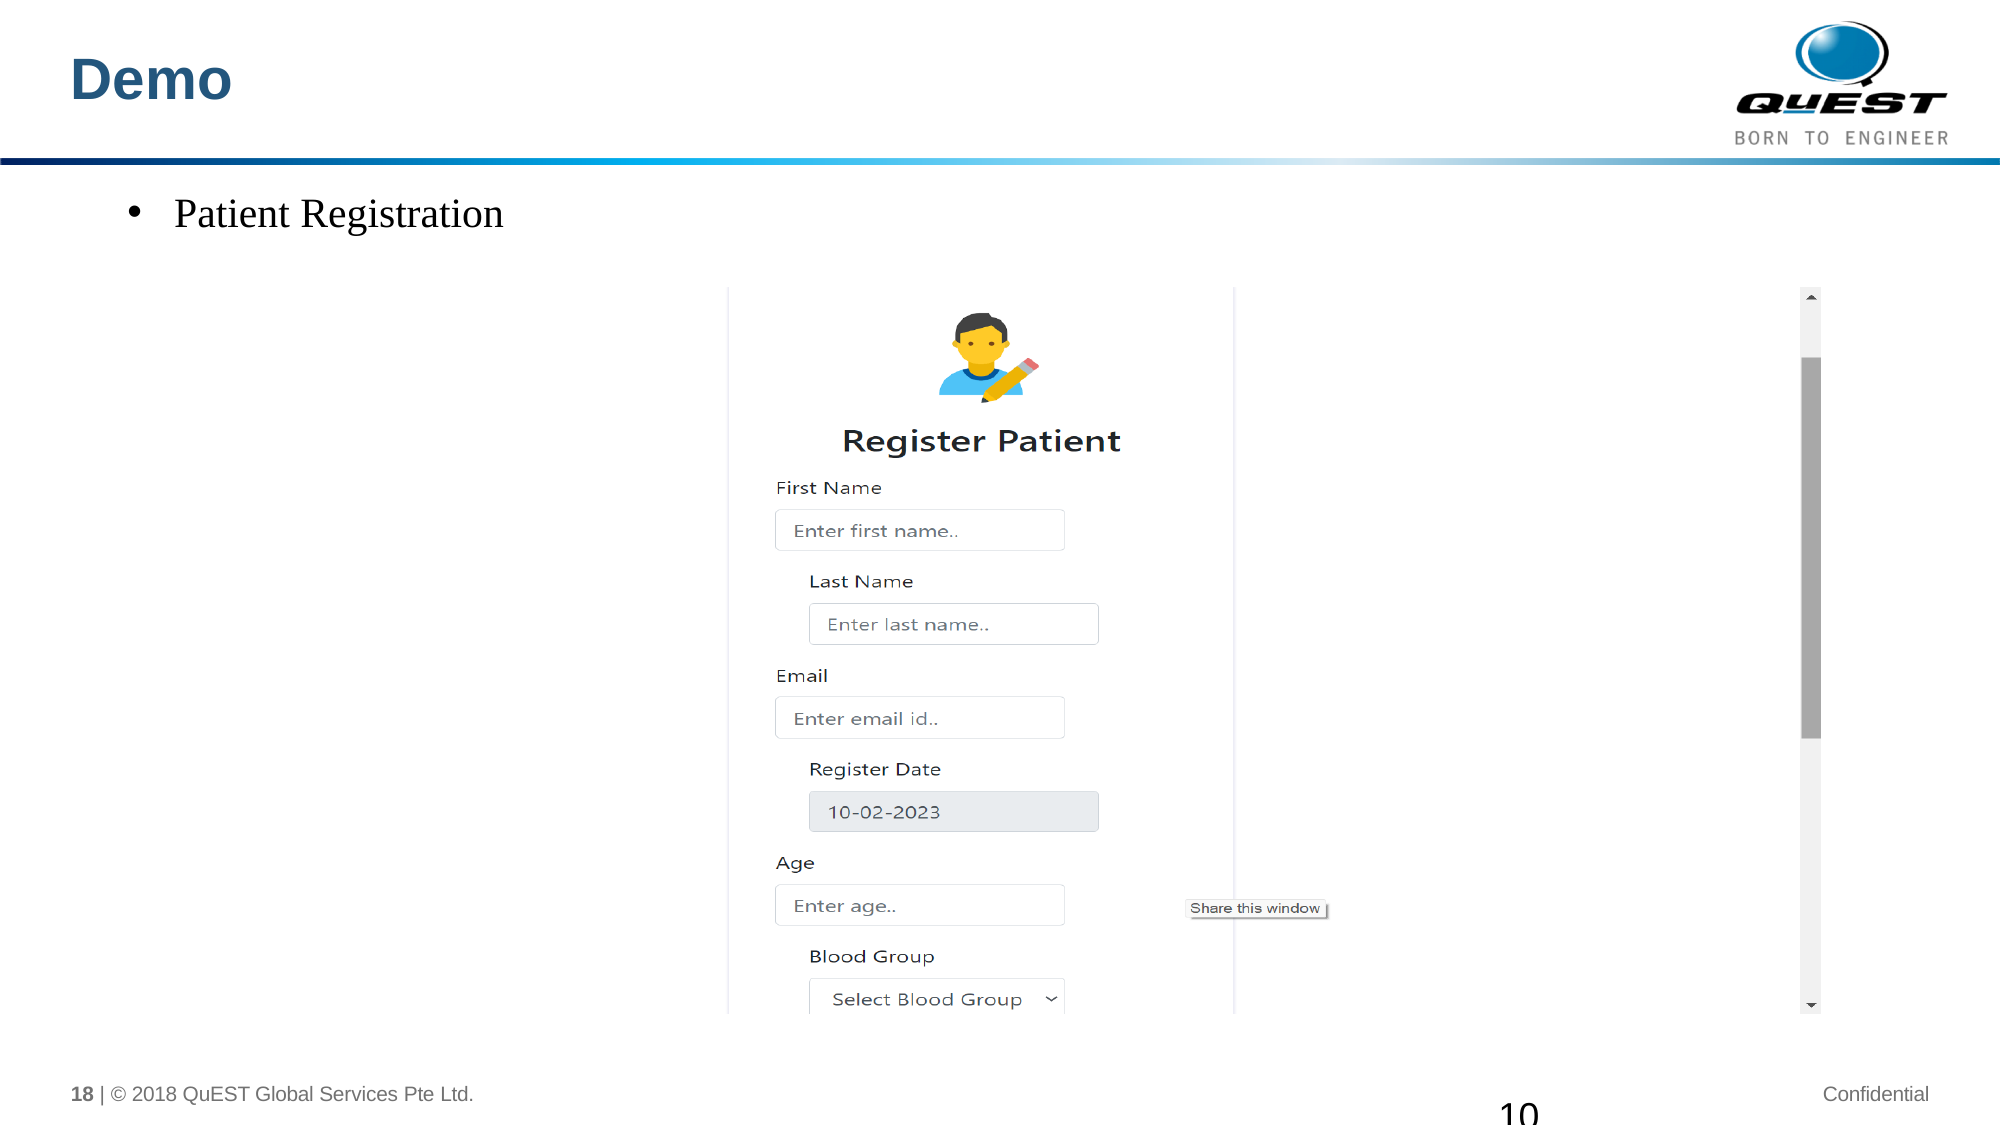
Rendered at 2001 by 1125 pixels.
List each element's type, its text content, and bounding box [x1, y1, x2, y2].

text_box 10 [1496, 1093, 1543, 1125]
text_box Patient Registration [112, 178, 530, 244]
text_box Demo [68, 39, 236, 112]
picture [1735, 21, 1948, 145]
text_box [0, 158, 2000, 165]
footer Confidential [1820, 1080, 1935, 1125]
text_box 18 | © 2018 QuEST Global Services Pte Ltd. [64, 1080, 482, 1125]
picture [162, 287, 1822, 1014]
